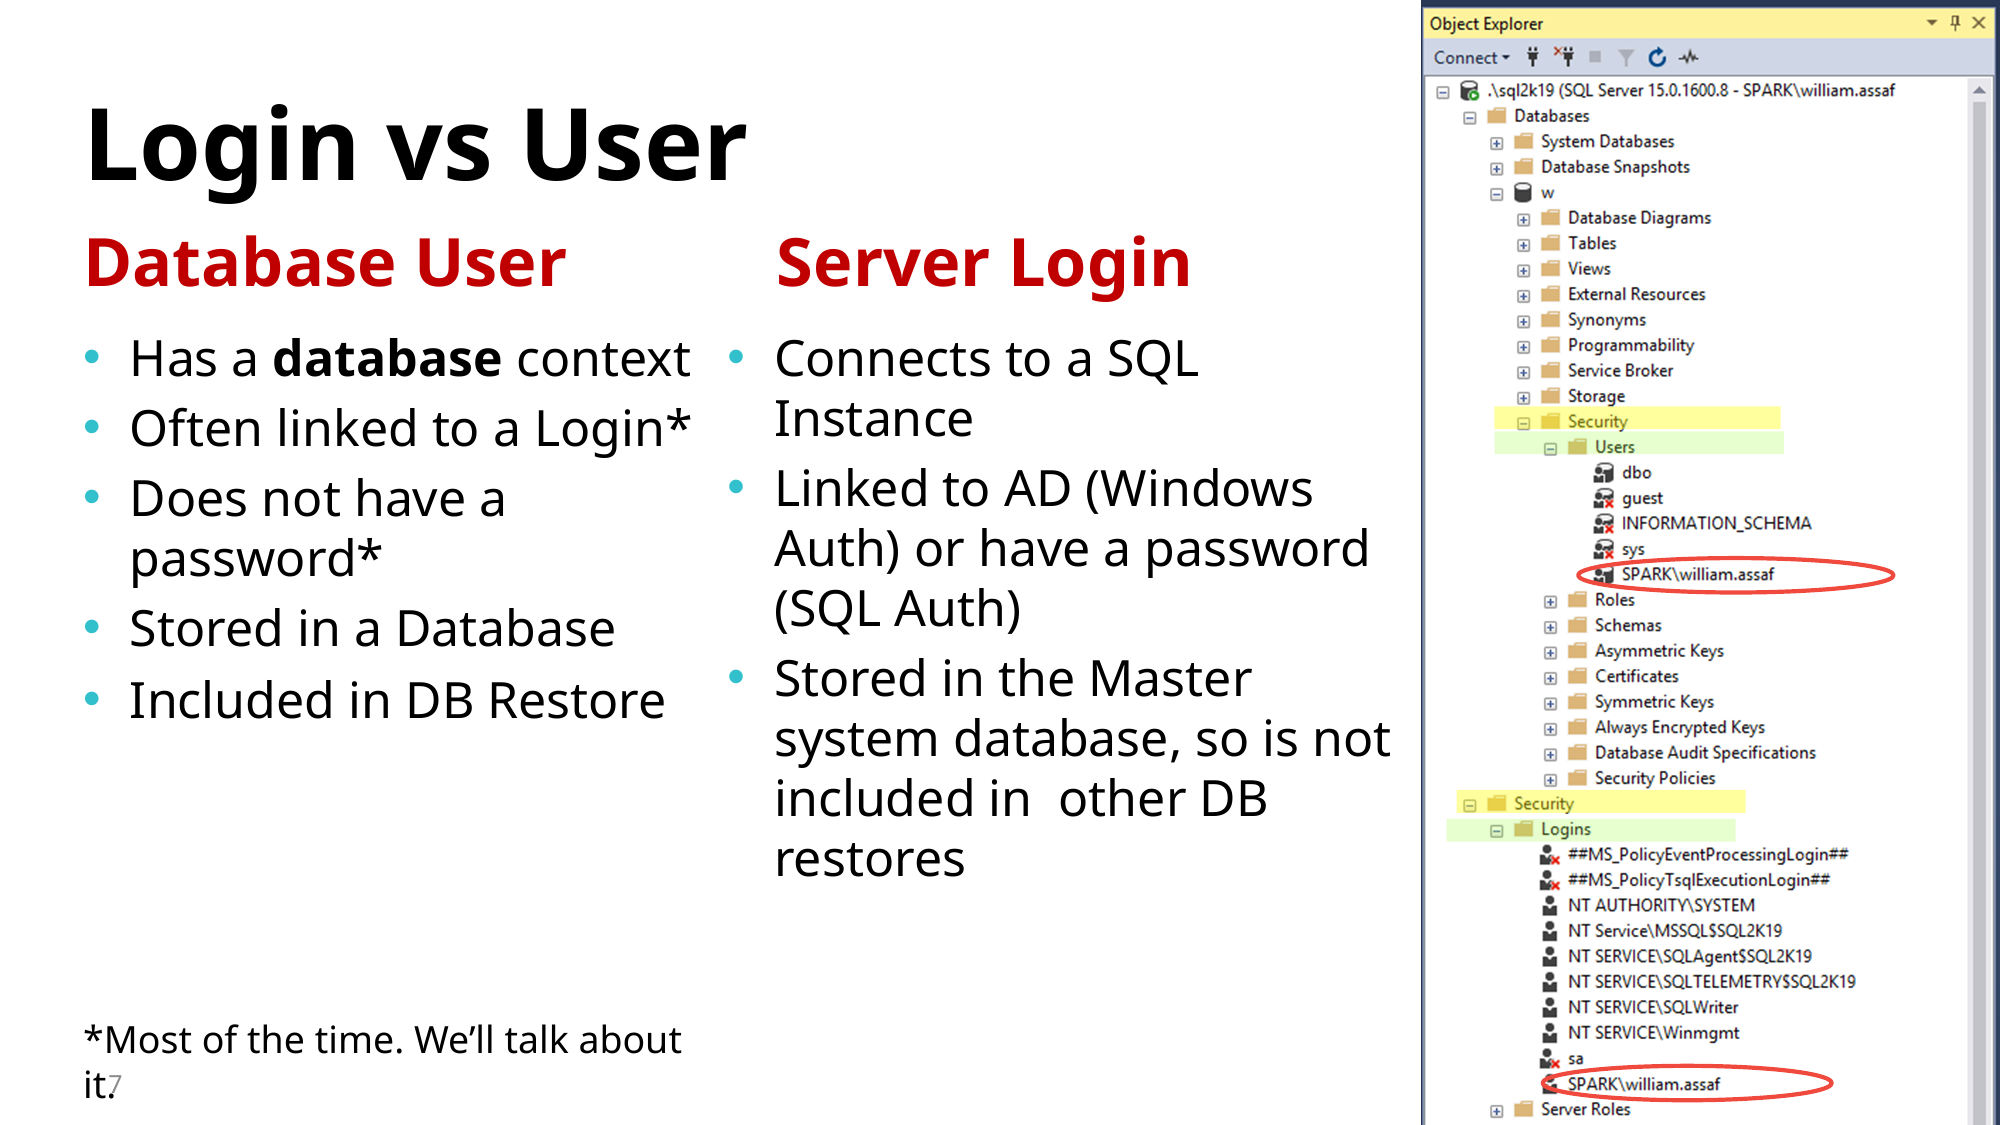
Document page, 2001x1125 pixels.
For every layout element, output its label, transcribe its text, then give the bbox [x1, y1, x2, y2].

text_box Server Login [762, 212, 1415, 298]
text_box Connects to a SQL Instance Linked to AD (Windows Auth) or have a password (SQL Auth) Stored in the Master system database, so is not included in other DB restores [712, 319, 1415, 888]
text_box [1420, 0, 2000, 1125]
list Has a database context Often linked to a Login* Does not have a password* Stored in a Database Included in DB Restore *Most of the time. We’ll talk about it. [68, 319, 712, 888]
title Login vs User [68, 95, 1415, 212]
list Database User [68, 212, 762, 298]
slide_number 7 [12, 1055, 138, 1116]
